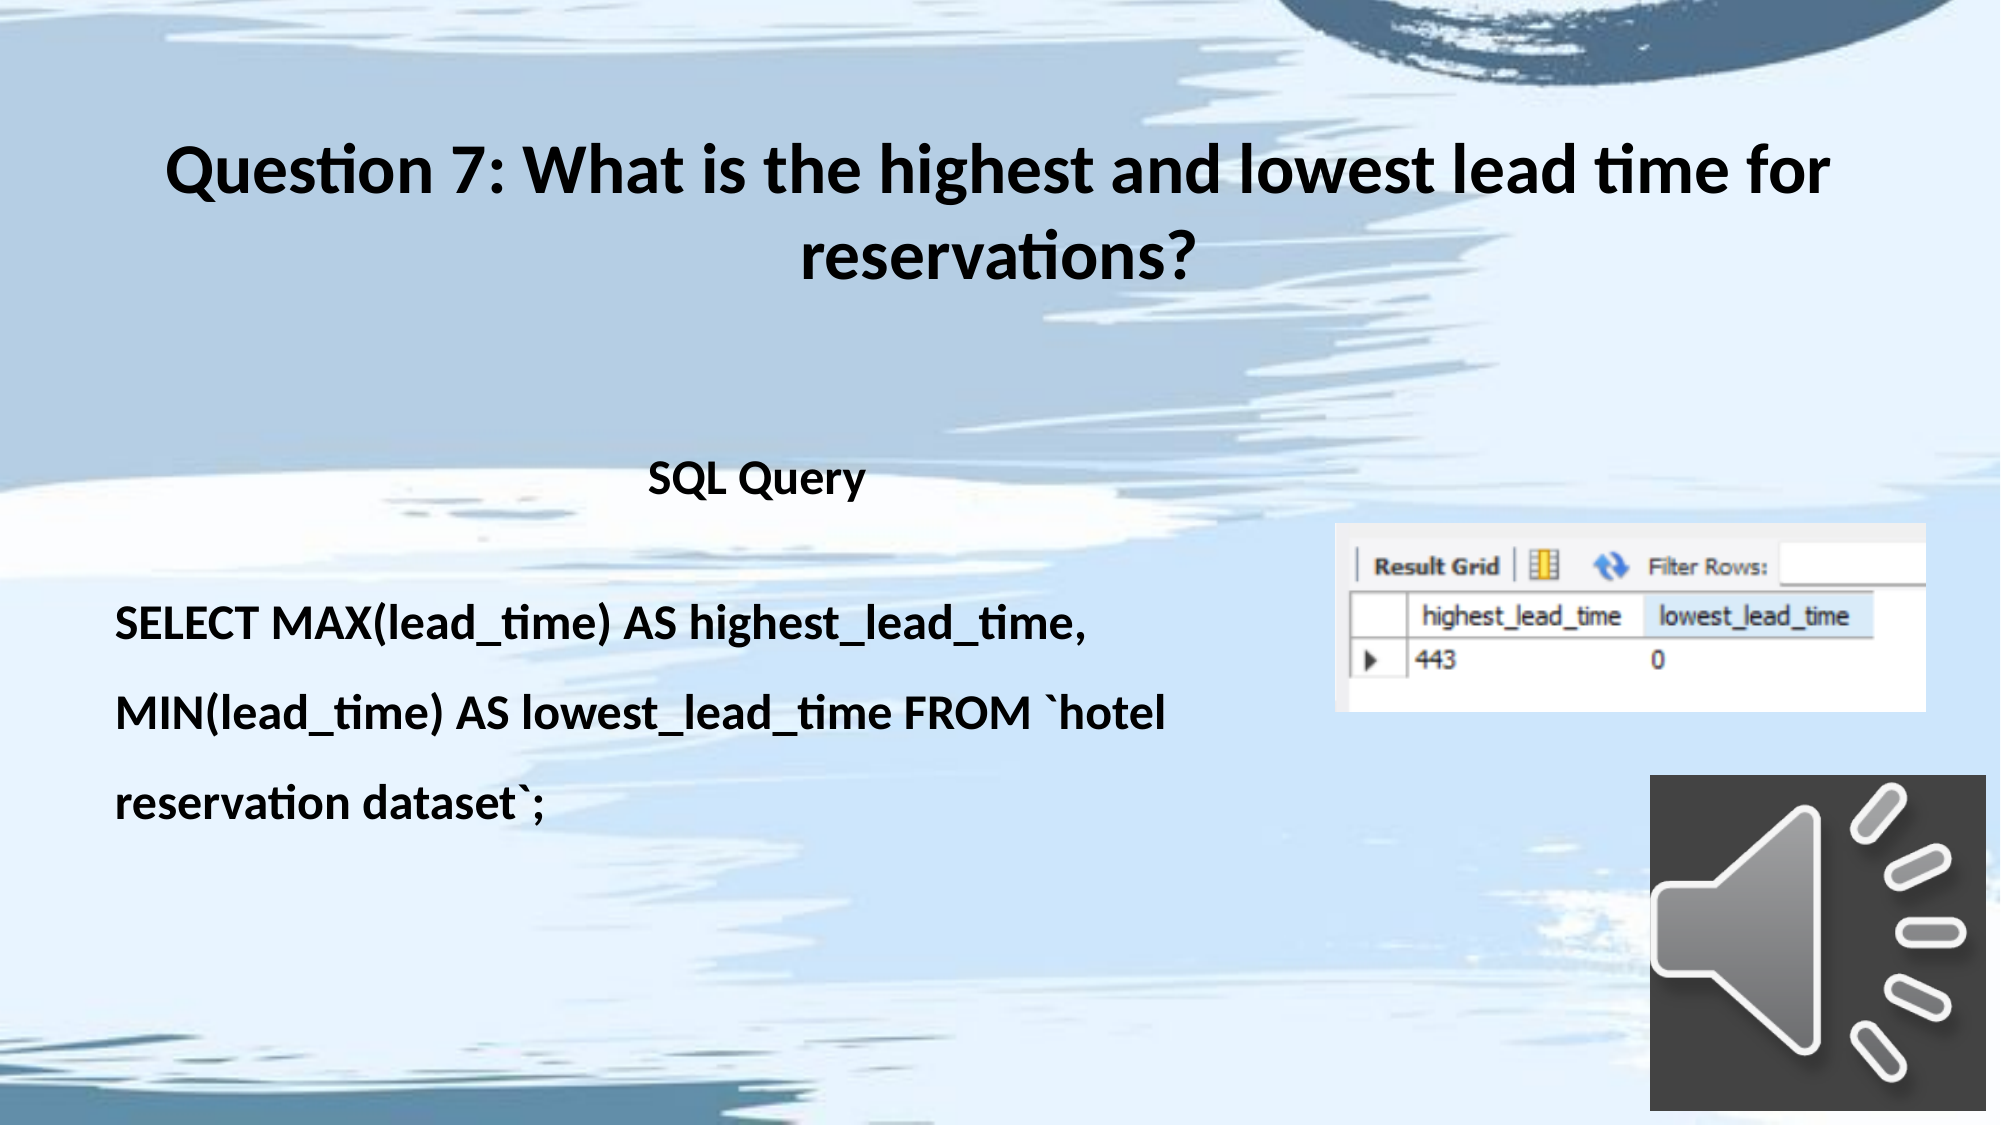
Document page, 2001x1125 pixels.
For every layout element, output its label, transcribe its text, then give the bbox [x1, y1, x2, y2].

text_box SQL Query SELECT MAX(lead_time) AS highest_lead_time, MIN(lead_time) AS lowest_lead_time FROM `hotel reservation dataset`; [99, 443, 1415, 837]
picture [0, 0, 2001, 1125]
title Question 7: What is the highest and lowest lead time for reservations? [99, 114, 1900, 302]
